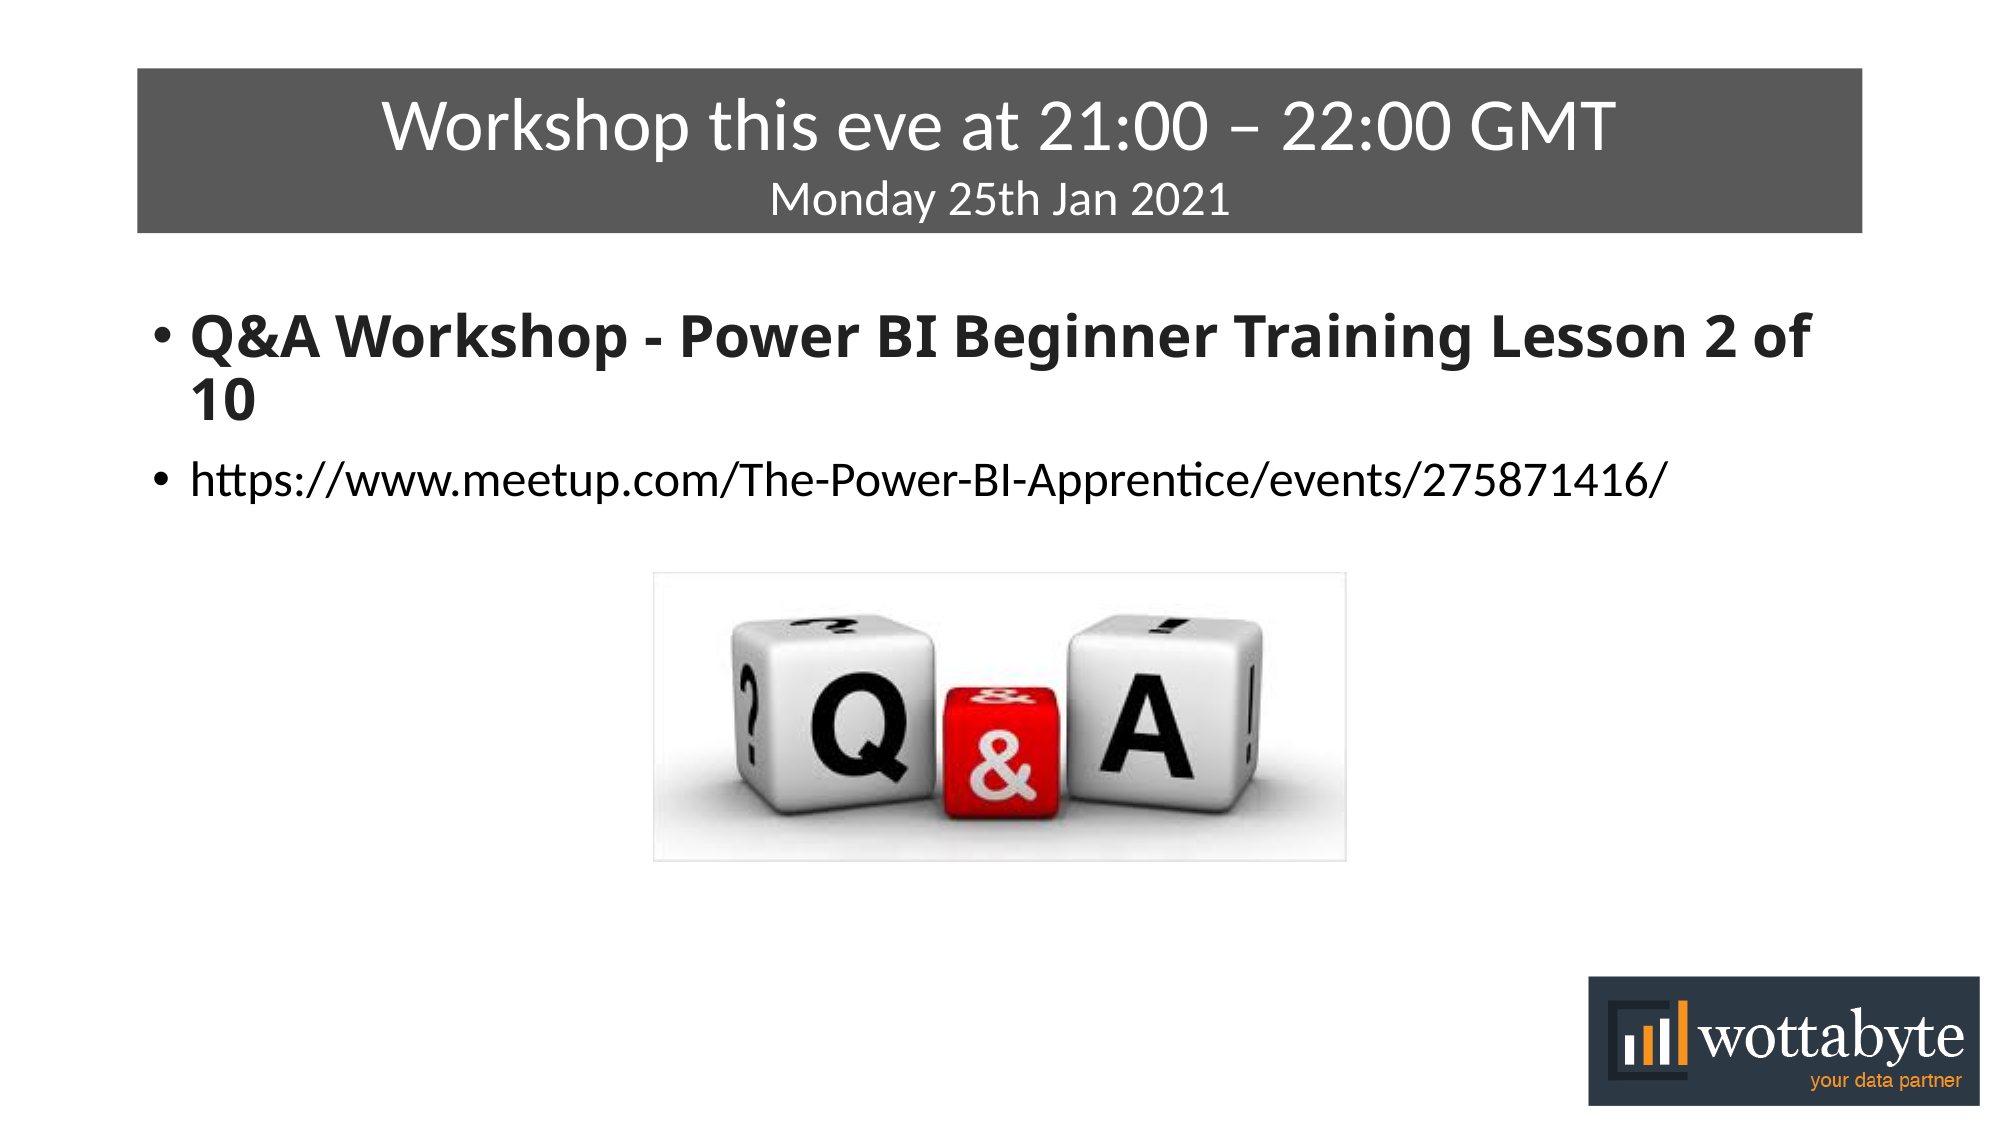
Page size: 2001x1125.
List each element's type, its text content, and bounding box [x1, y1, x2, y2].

list Q&A Workshop - Power BI Beginner Training Lesson 2 of 10 https://www.meetup.com/The-Power-BI-Apprentice/events/275871416/ [137, 299, 1863, 491]
picture [653, 572, 1347, 862]
picture [1588, 976, 1980, 1106]
text_box Workshop this eve at 21:00 – 22:00 GMT Monday 25th Jan 2021 [137, 68, 1863, 234]
